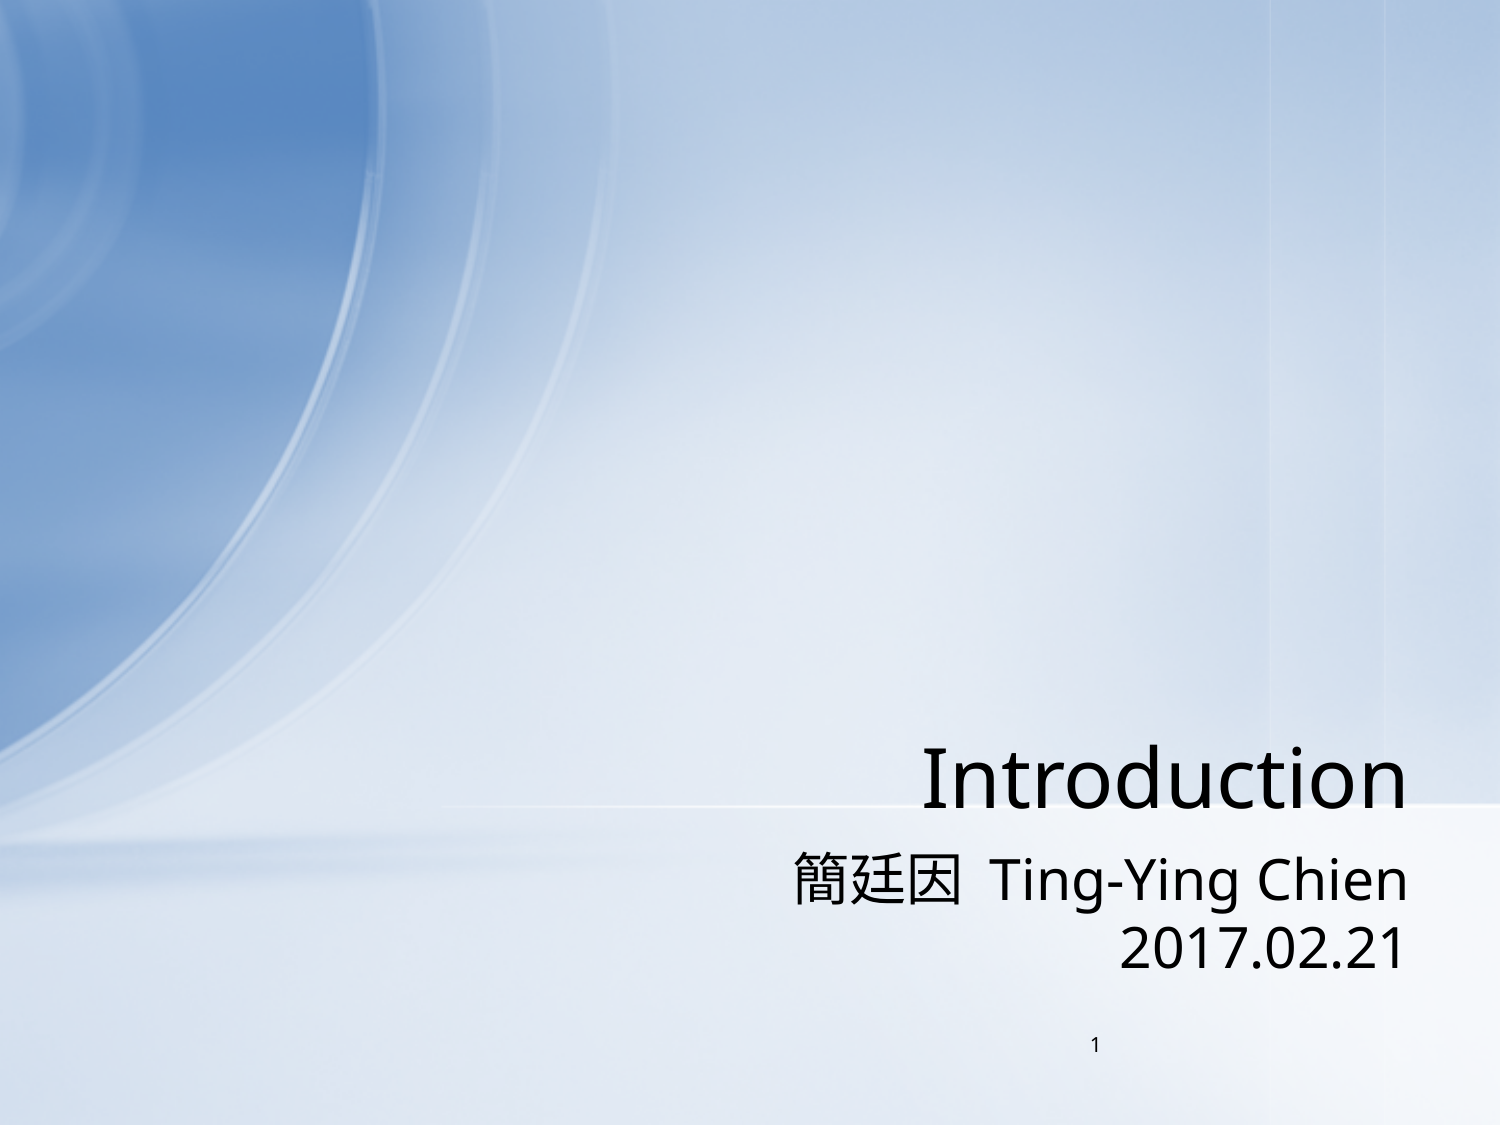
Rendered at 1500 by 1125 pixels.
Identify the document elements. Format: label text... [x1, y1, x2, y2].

subtitle 簡廷因 Ting-Ying Chien 2017.02.21 [408, 835, 1425, 988]
slide_number 1 [1074, 1024, 1425, 1103]
picture [0, 0, 1500, 1125]
title Introduction [181, 591, 1425, 833]
